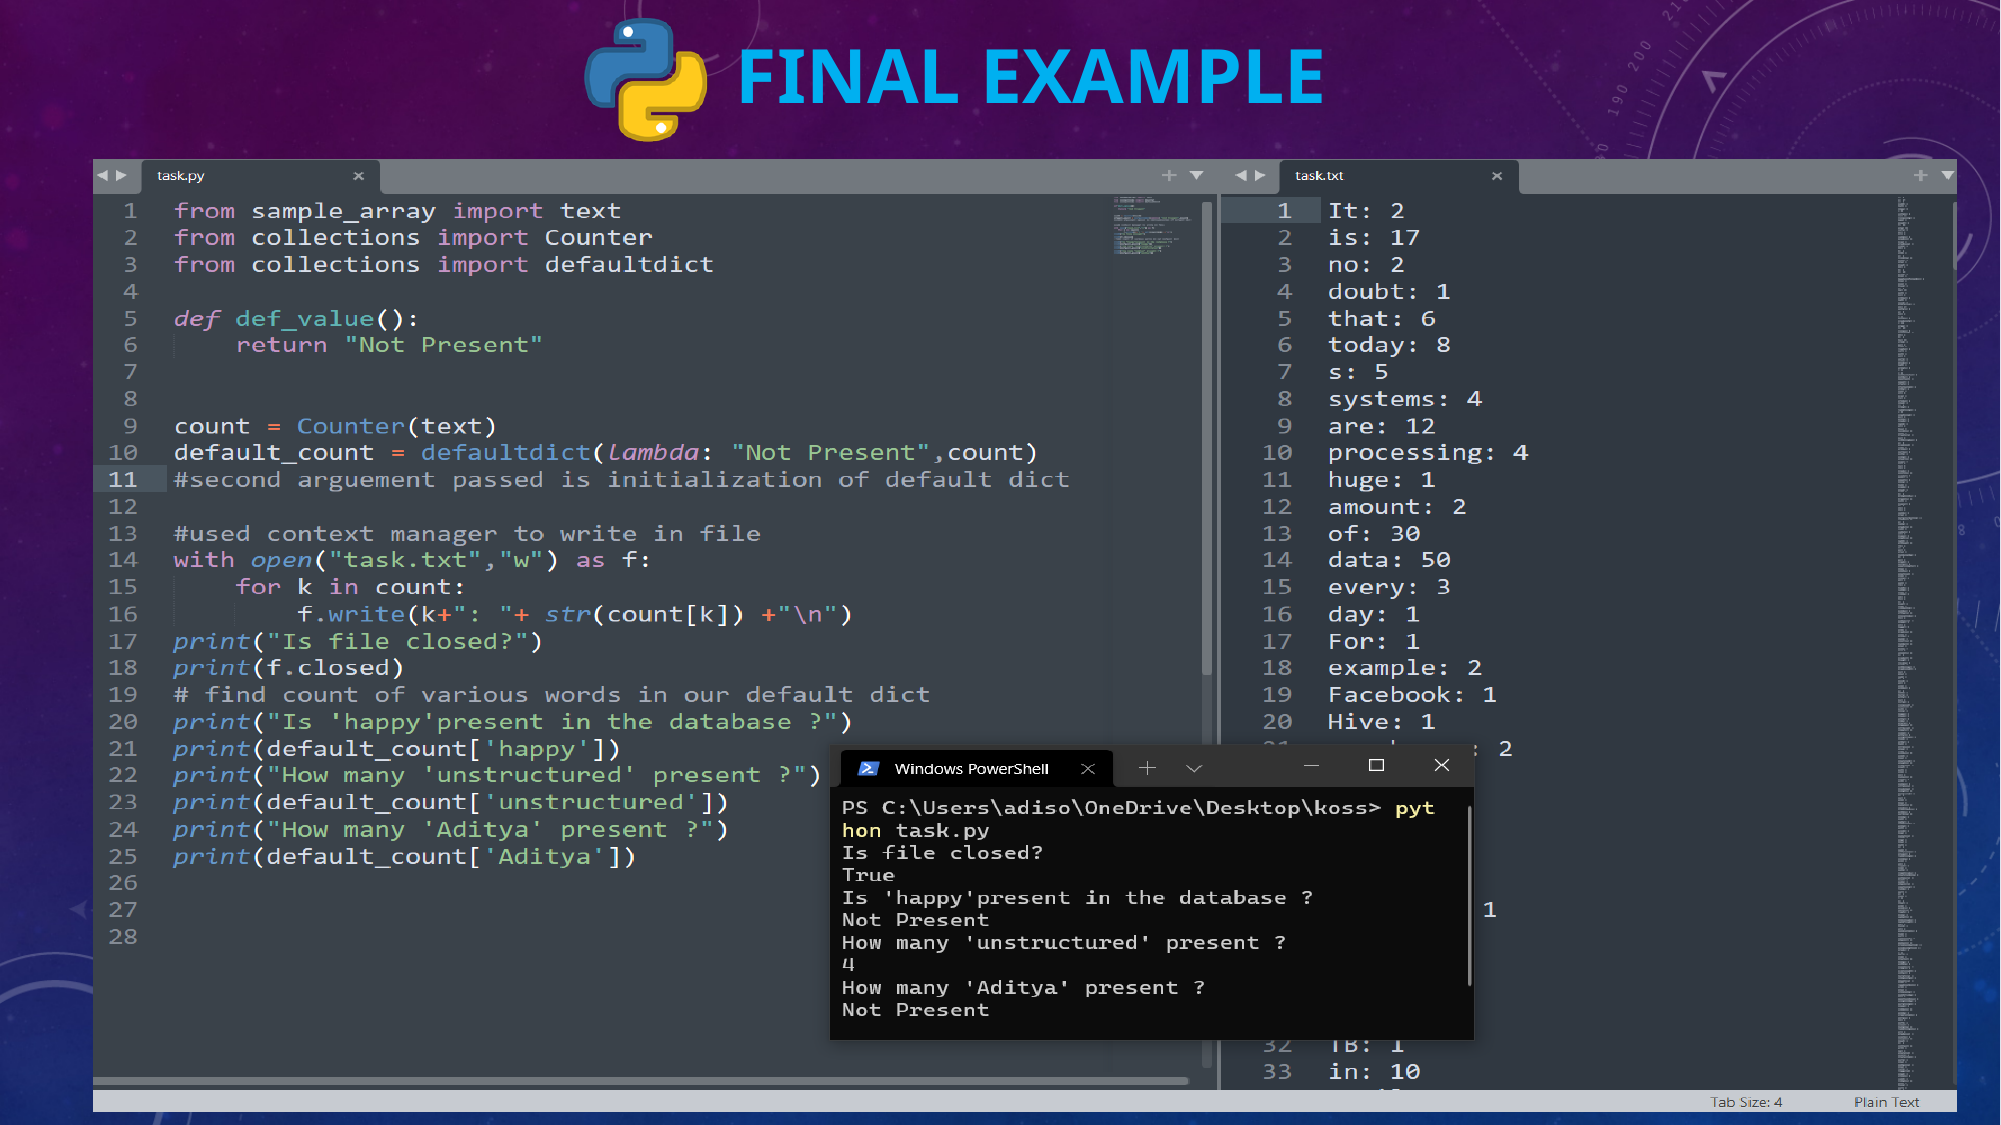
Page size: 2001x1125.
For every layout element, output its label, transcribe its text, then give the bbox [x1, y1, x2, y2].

title Final Example [272, 0, 1925, 158]
picture [0, 0, 2001, 1125]
picture [579, 13, 713, 146]
